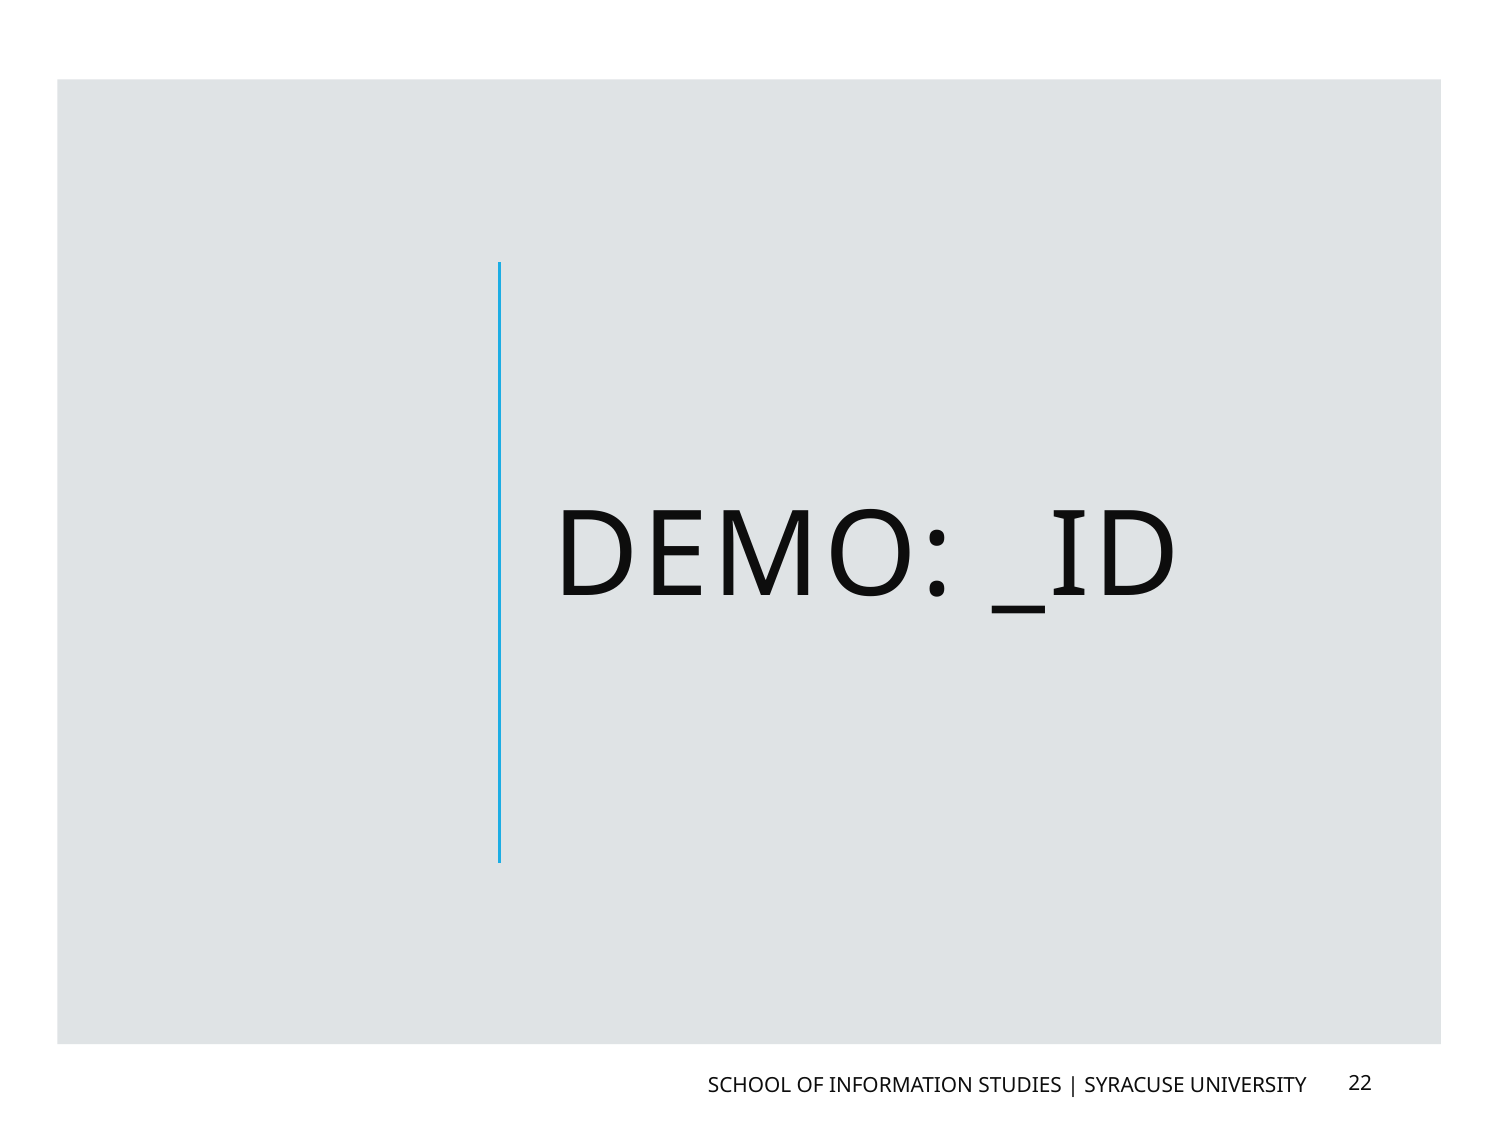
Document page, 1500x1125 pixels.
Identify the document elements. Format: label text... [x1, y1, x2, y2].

slide_number 22 [1333, 1061, 1454, 1107]
title Demo: _id [537, 132, 1401, 991]
text_box [56, 78, 1442, 1045]
text_box [0, 0, 1500, 1125]
footer School of Information Studies | Syracuse University [595, 1061, 1322, 1107]
